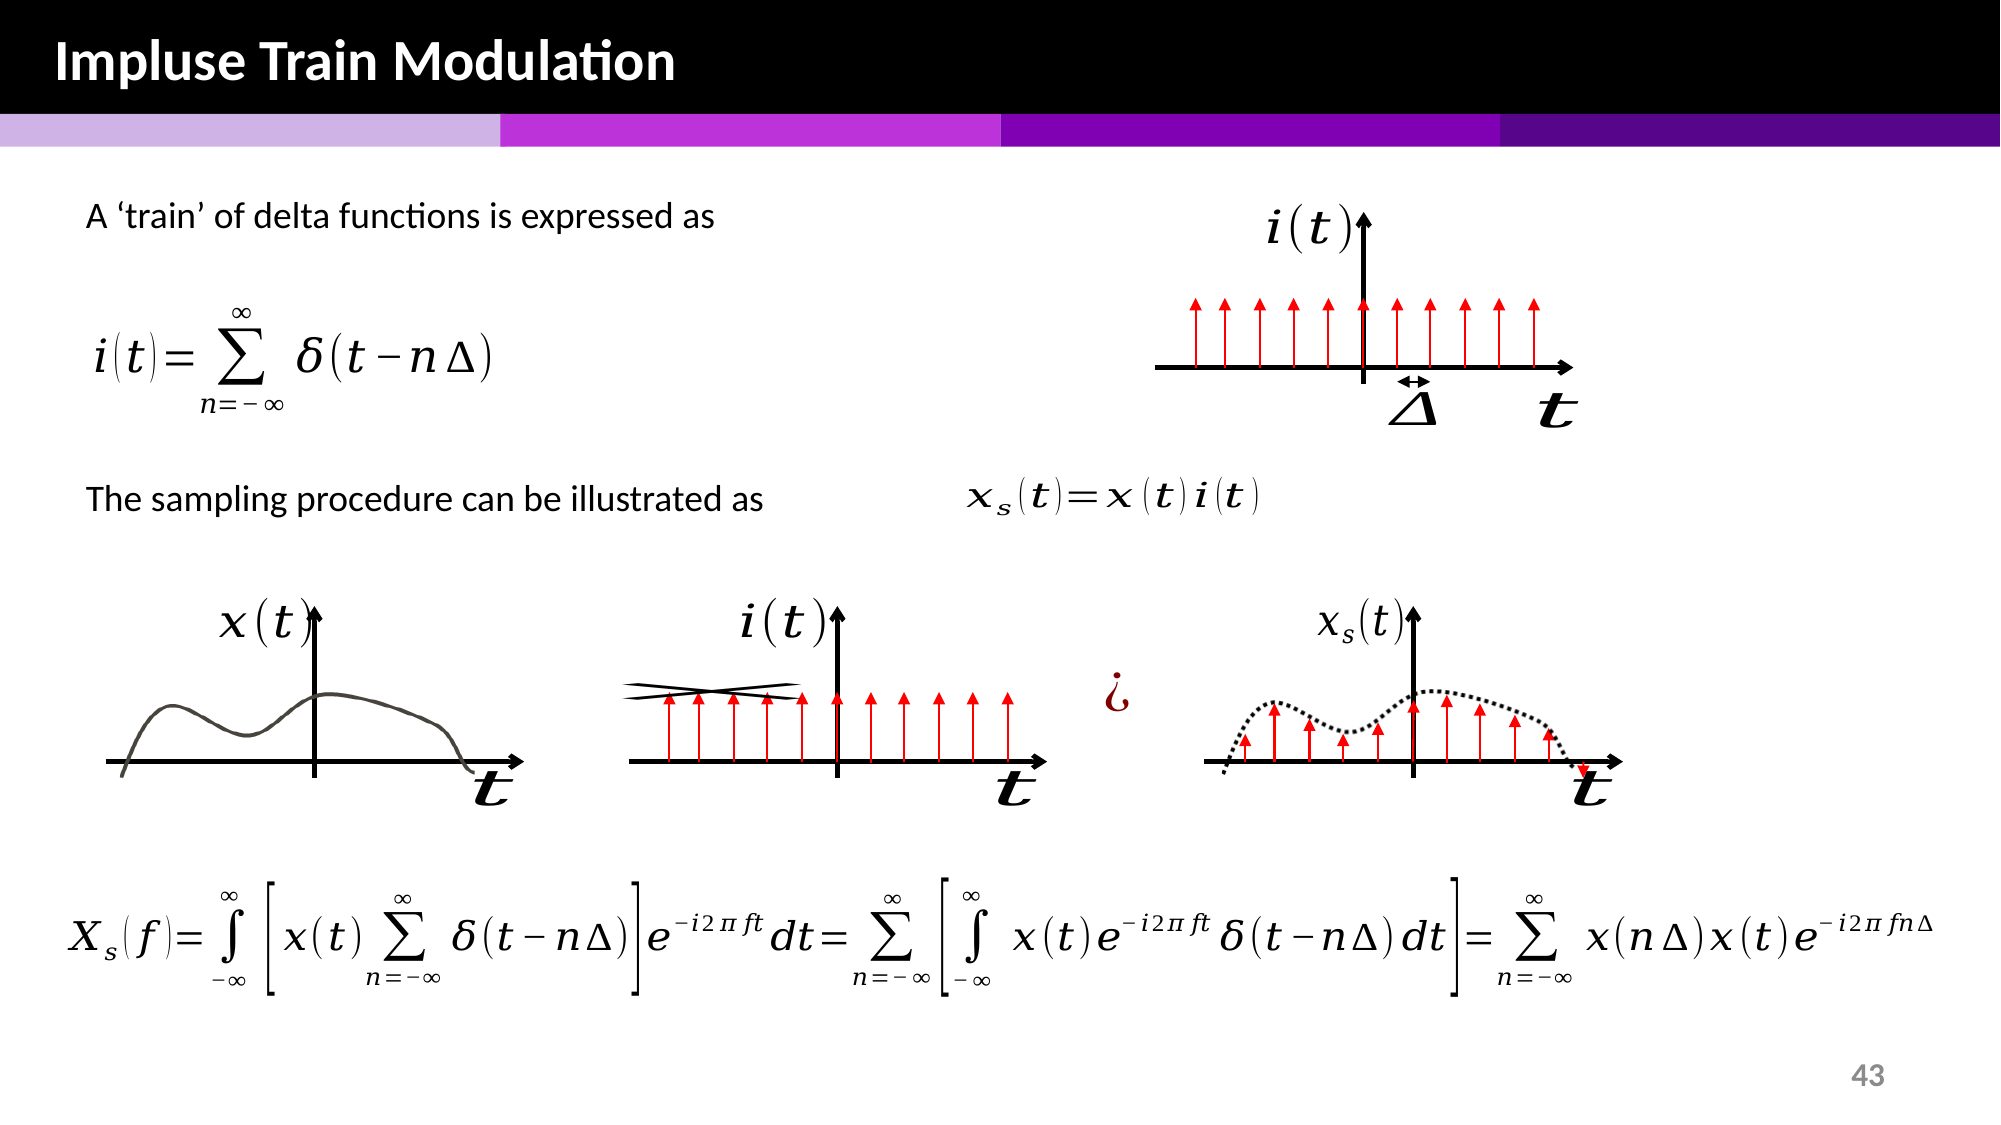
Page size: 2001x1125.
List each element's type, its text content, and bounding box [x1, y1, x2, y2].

text_box The sampling procedure can be illustrated as [71, 467, 2000, 527]
picture [1221, 689, 1576, 775]
list Impluse Train Modulation [39, 1, 1964, 114]
picture [119, 691, 475, 779]
